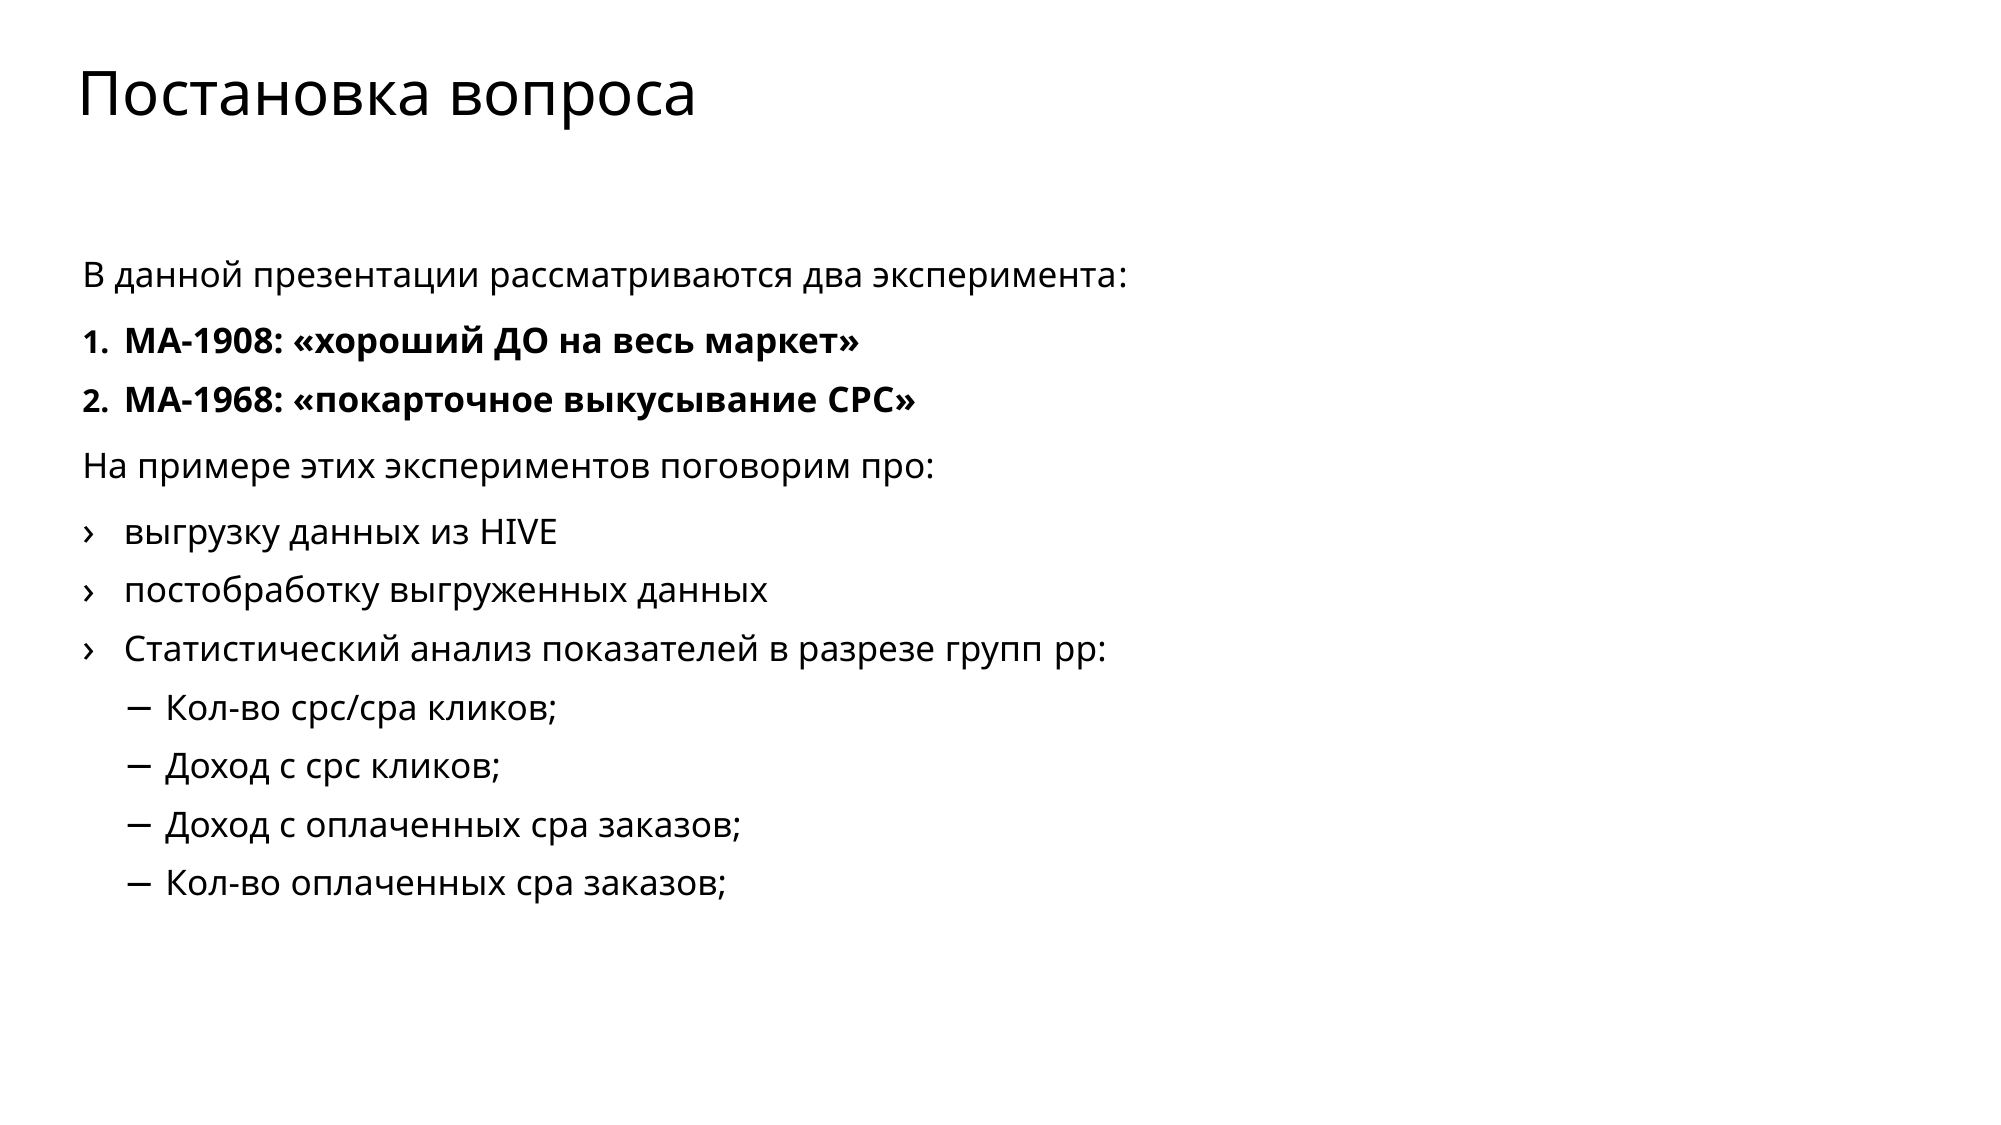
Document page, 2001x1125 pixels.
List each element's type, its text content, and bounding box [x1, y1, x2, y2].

list В данной презентации рассматриваются два эксперимента: MA-1908: «хороший ДО на весь маркет» MA-1968: «покарточное выкусывание CPC» На примере этих экспериментов поговорим про: выгрузку данных из HIVE постобработку выгруженных данных Статистический анализ показателей в разрезе групп pp: Кол-во cpc/cpa кликов; Доход с cpc кликов; Доход с оплаченных cpa заказов; Кол-во оплаченных cpa заказов; [82, 251, 1456, 1008]
title Постановка вопроса [78, 39, 1923, 161]
